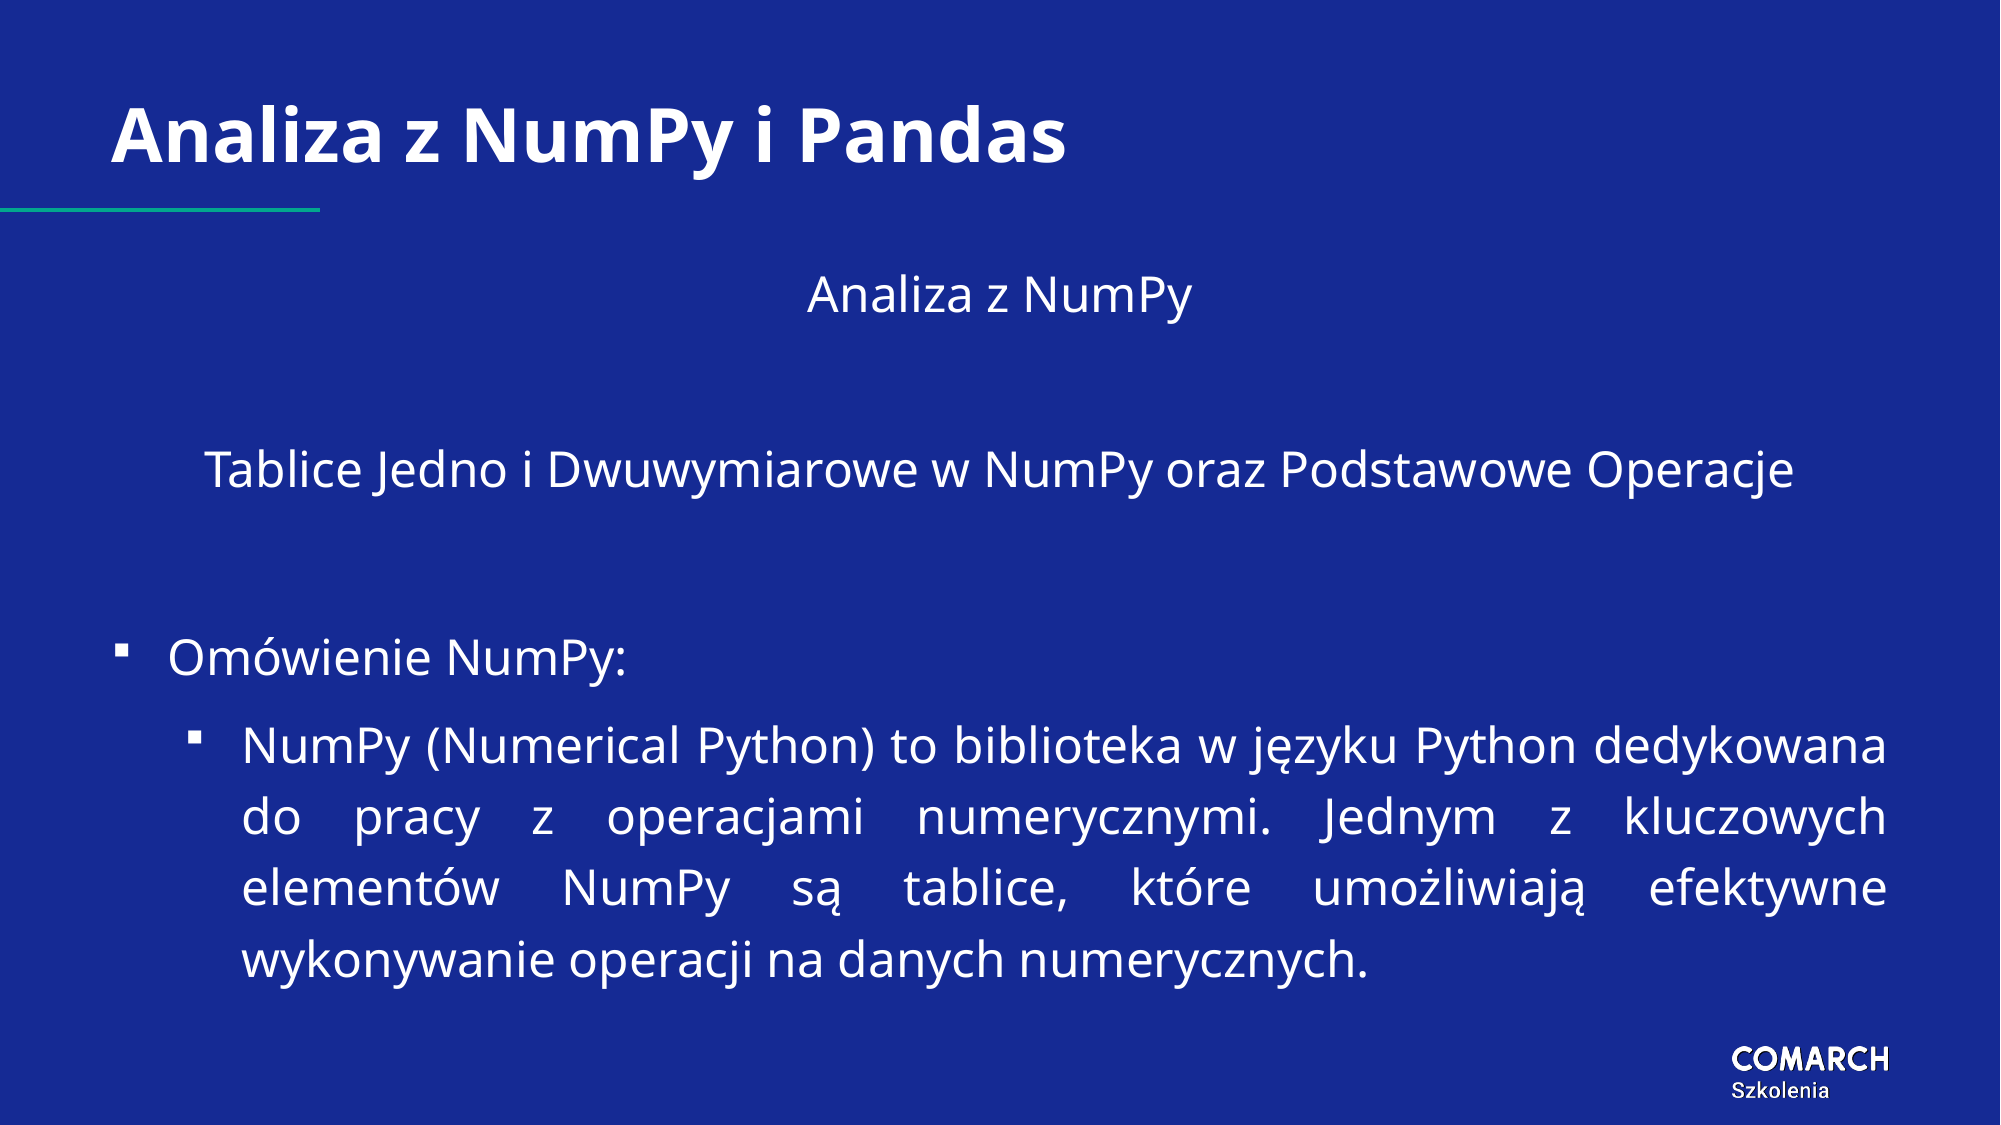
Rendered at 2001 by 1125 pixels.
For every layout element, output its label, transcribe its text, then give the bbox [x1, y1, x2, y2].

list Analiza z NumPy Tablice Jedno i Dwuwymiarowe w NumPy oraz Podstawowe Operacje Omówienie NumPy: NumPy (Numerical Python) to biblioteka w języku Python dedykowana do pracy z operacjami numerycznymi. Jednym z kluczowych elementów NumPy są tablice, które umożliwiają efektywne wykonywanie operacji na danych numerycznych. [111, 243, 1889, 1000]
picture [1732, 1046, 1889, 1098]
title Analiza z NumPy i Pandas [111, 0, 1889, 185]
